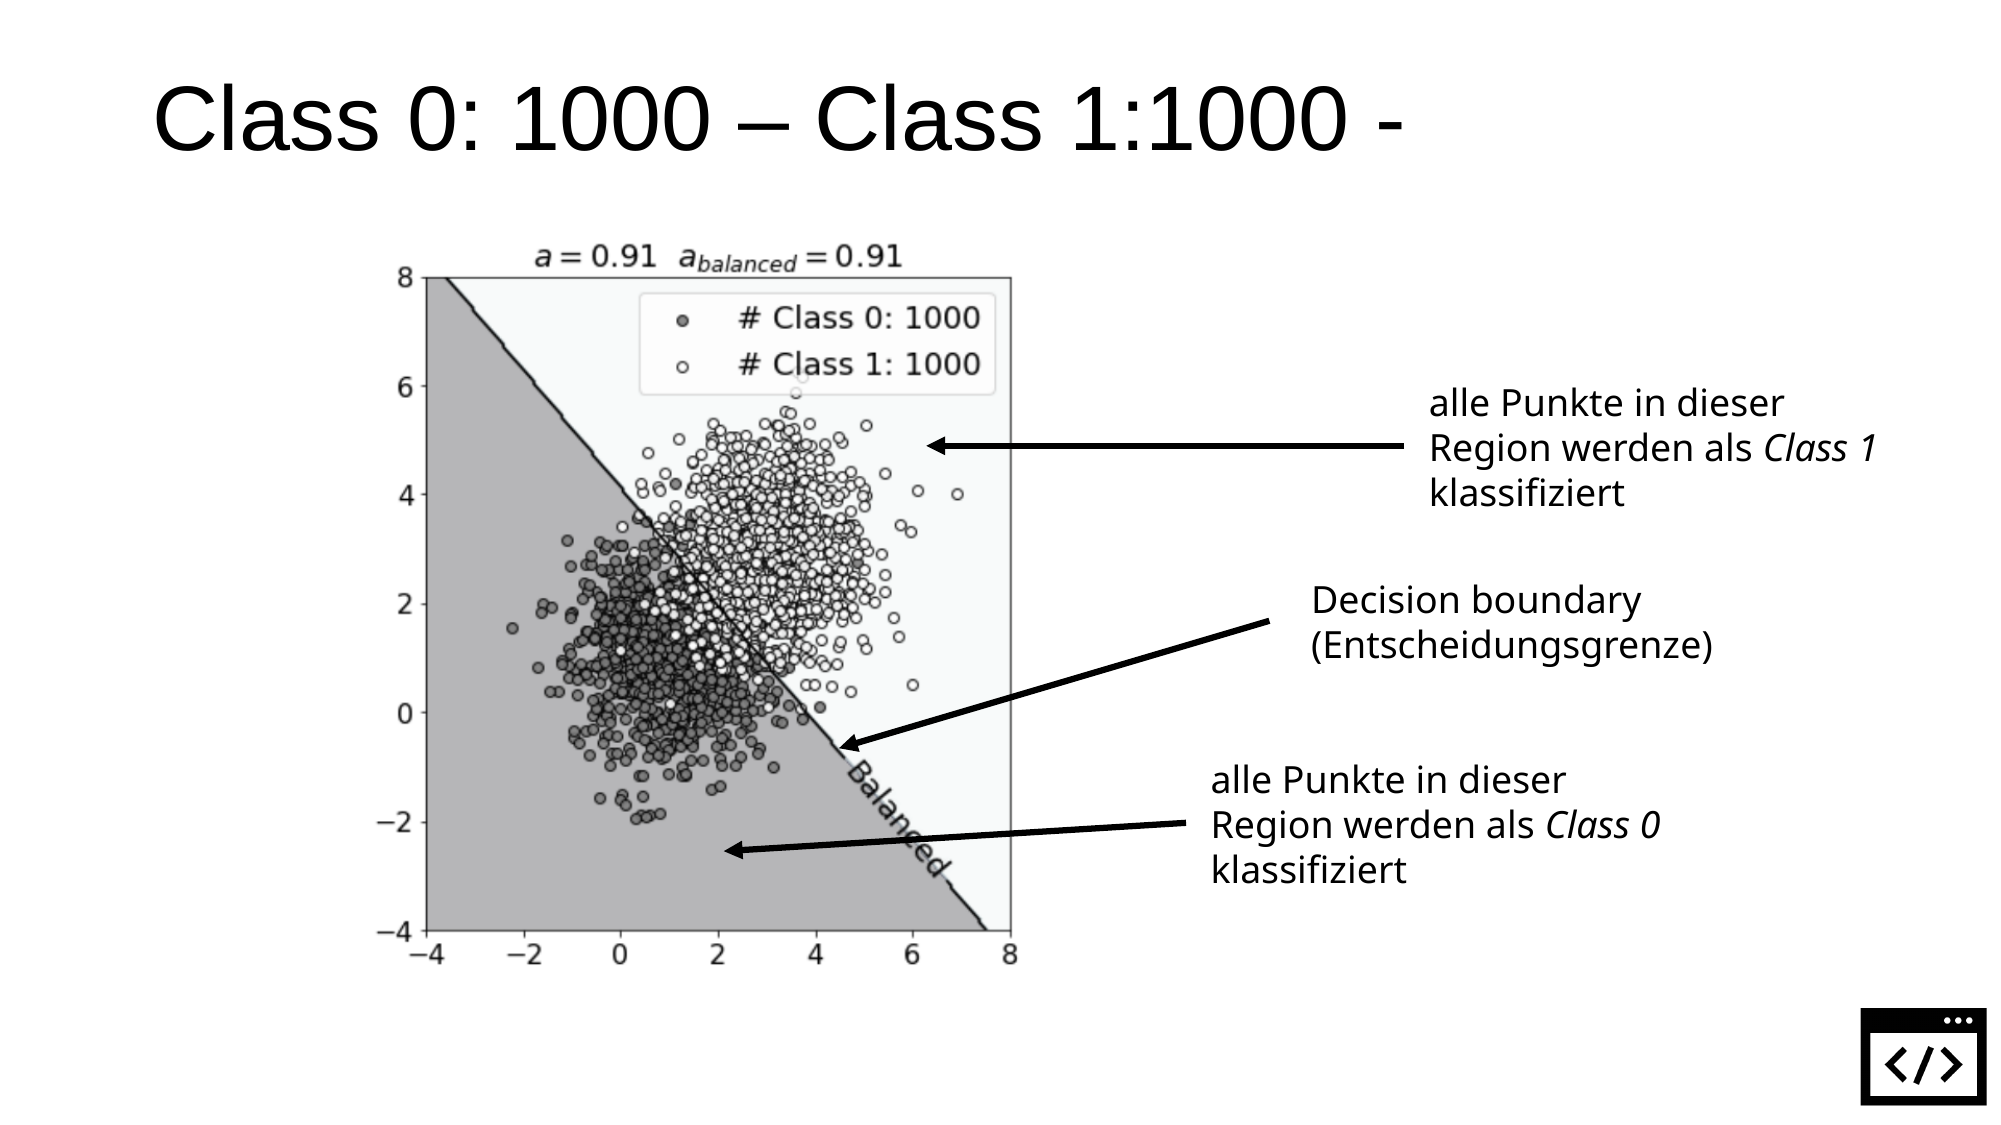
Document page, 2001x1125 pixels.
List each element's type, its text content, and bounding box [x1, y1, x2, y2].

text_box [723, 822, 1187, 852]
text_box Decision boundary (Entscheidungsgrenze) [1296, 568, 1806, 674]
text_box alle Punkte in dieser Region werden als Class 1 klassifiziert [1413, 371, 1924, 521]
picture [1848, 981, 1999, 1125]
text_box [838, 620, 1270, 749]
picture [373, 231, 1041, 969]
text_box alle Punkte in dieser Region werden als Class 0 klassifiziert [1195, 748, 1706, 898]
